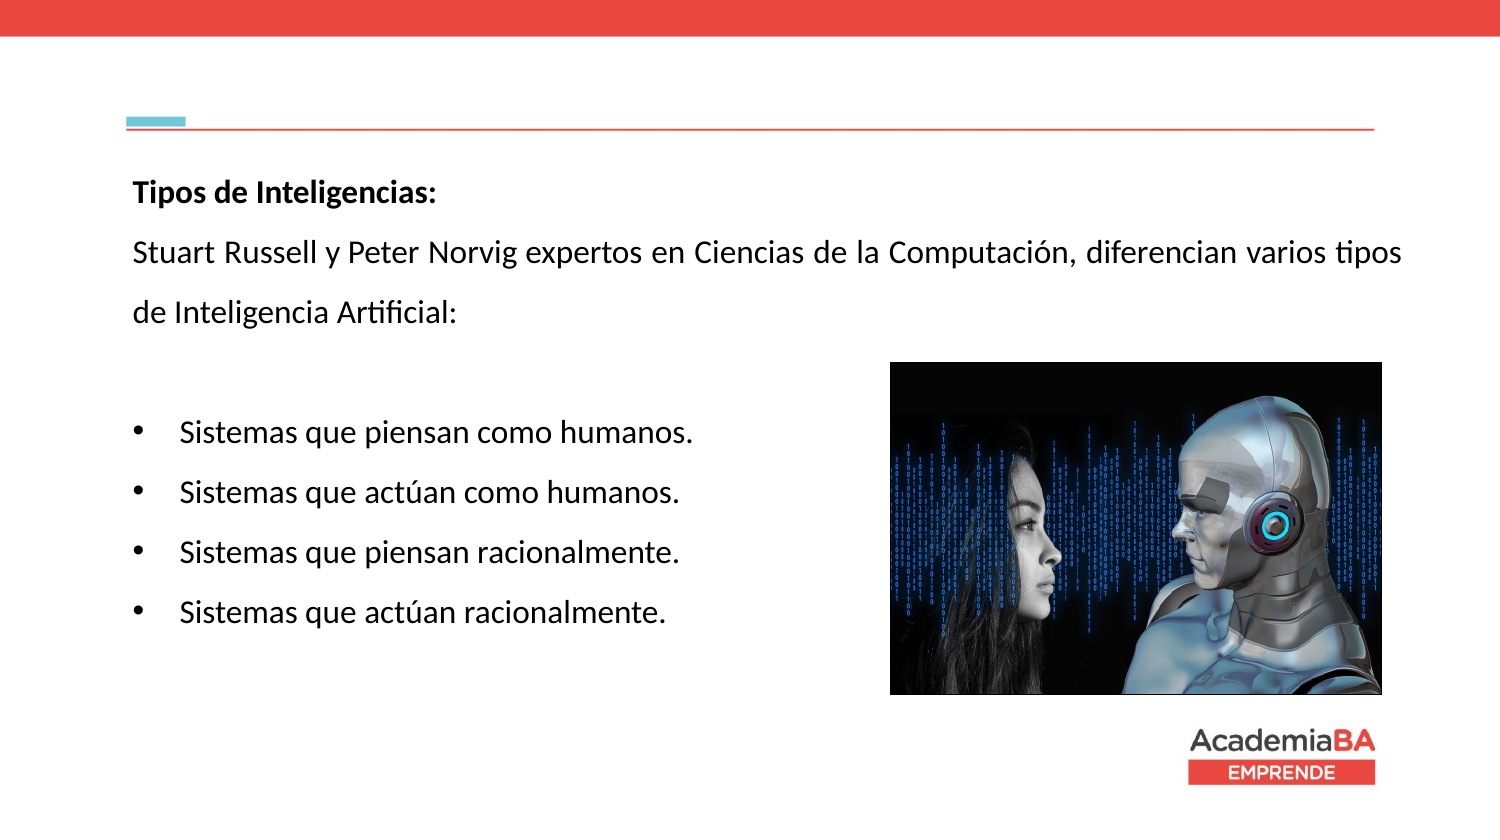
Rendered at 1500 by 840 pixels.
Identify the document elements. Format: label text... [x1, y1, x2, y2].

picture [0, 0, 1500, 787]
text_box Tipos de Inteligencias: Stuart Russell y Peter Norvig expertos en Ciencias de la Computación, diferencian varios tipos de Inteligencia Artificial: Sistemas que piensan como humanos. Sistemas que actúan como humanos. Sistemas que piensan racionalmente. Sistemas que actúan racionalmente. [117, 143, 1418, 690]
